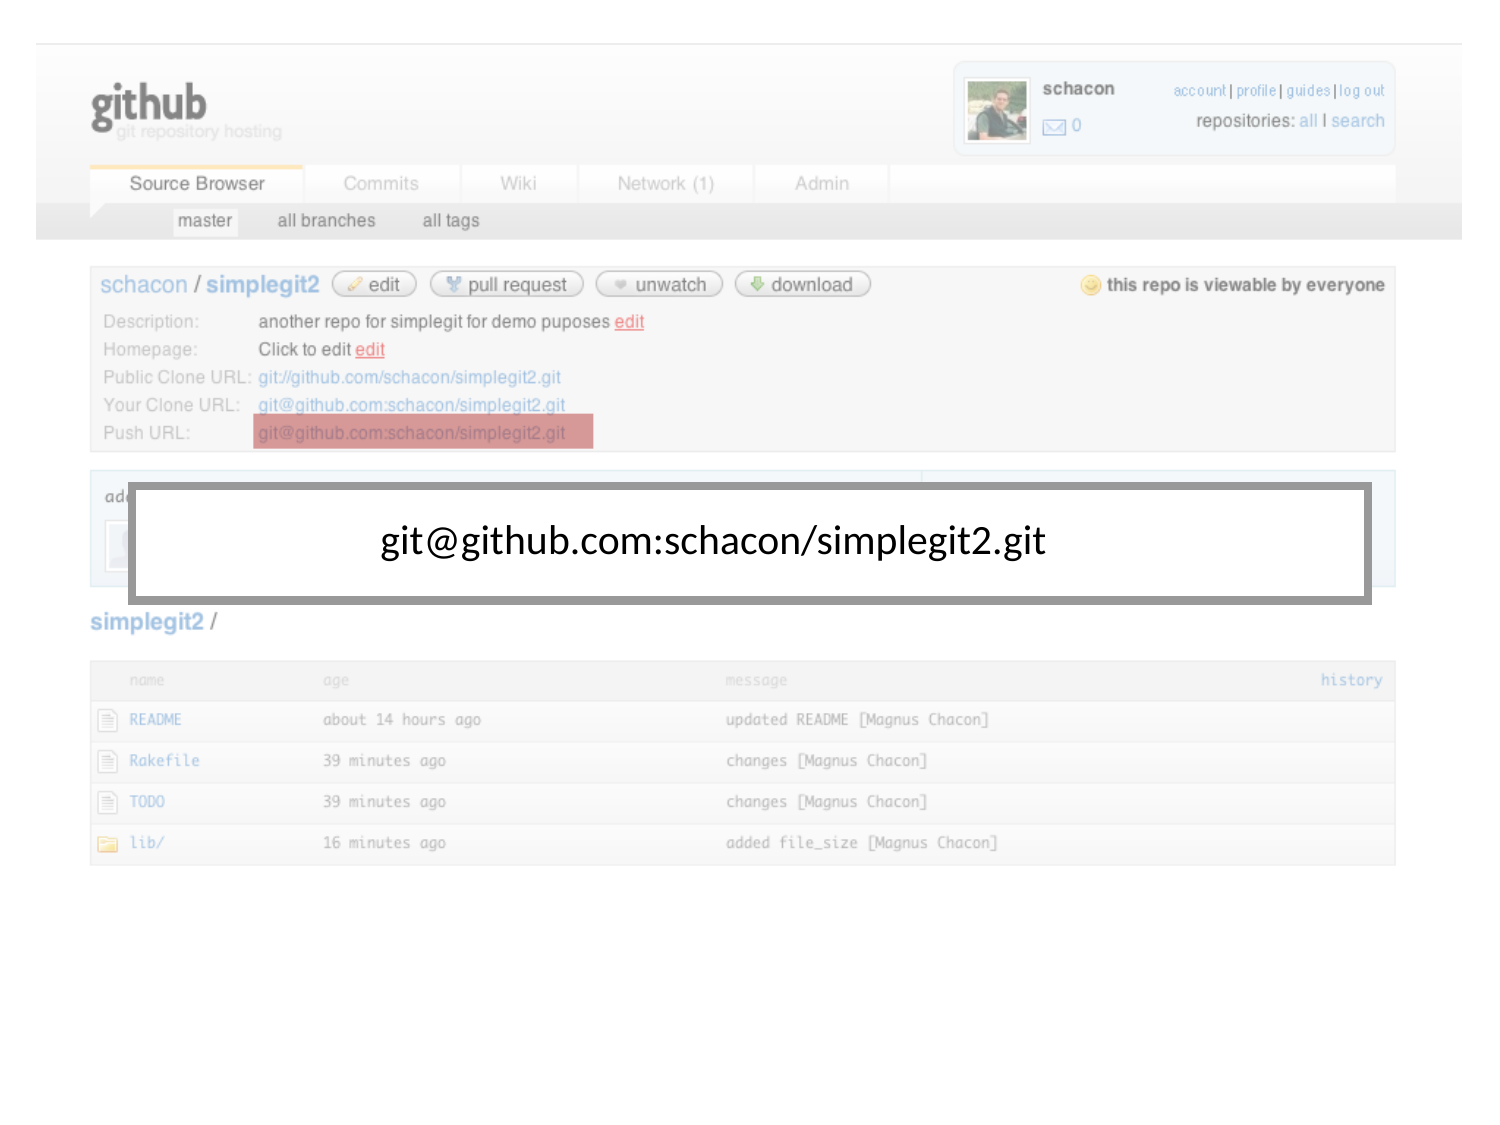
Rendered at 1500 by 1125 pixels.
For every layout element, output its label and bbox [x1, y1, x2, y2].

picture [36, 42, 1463, 885]
